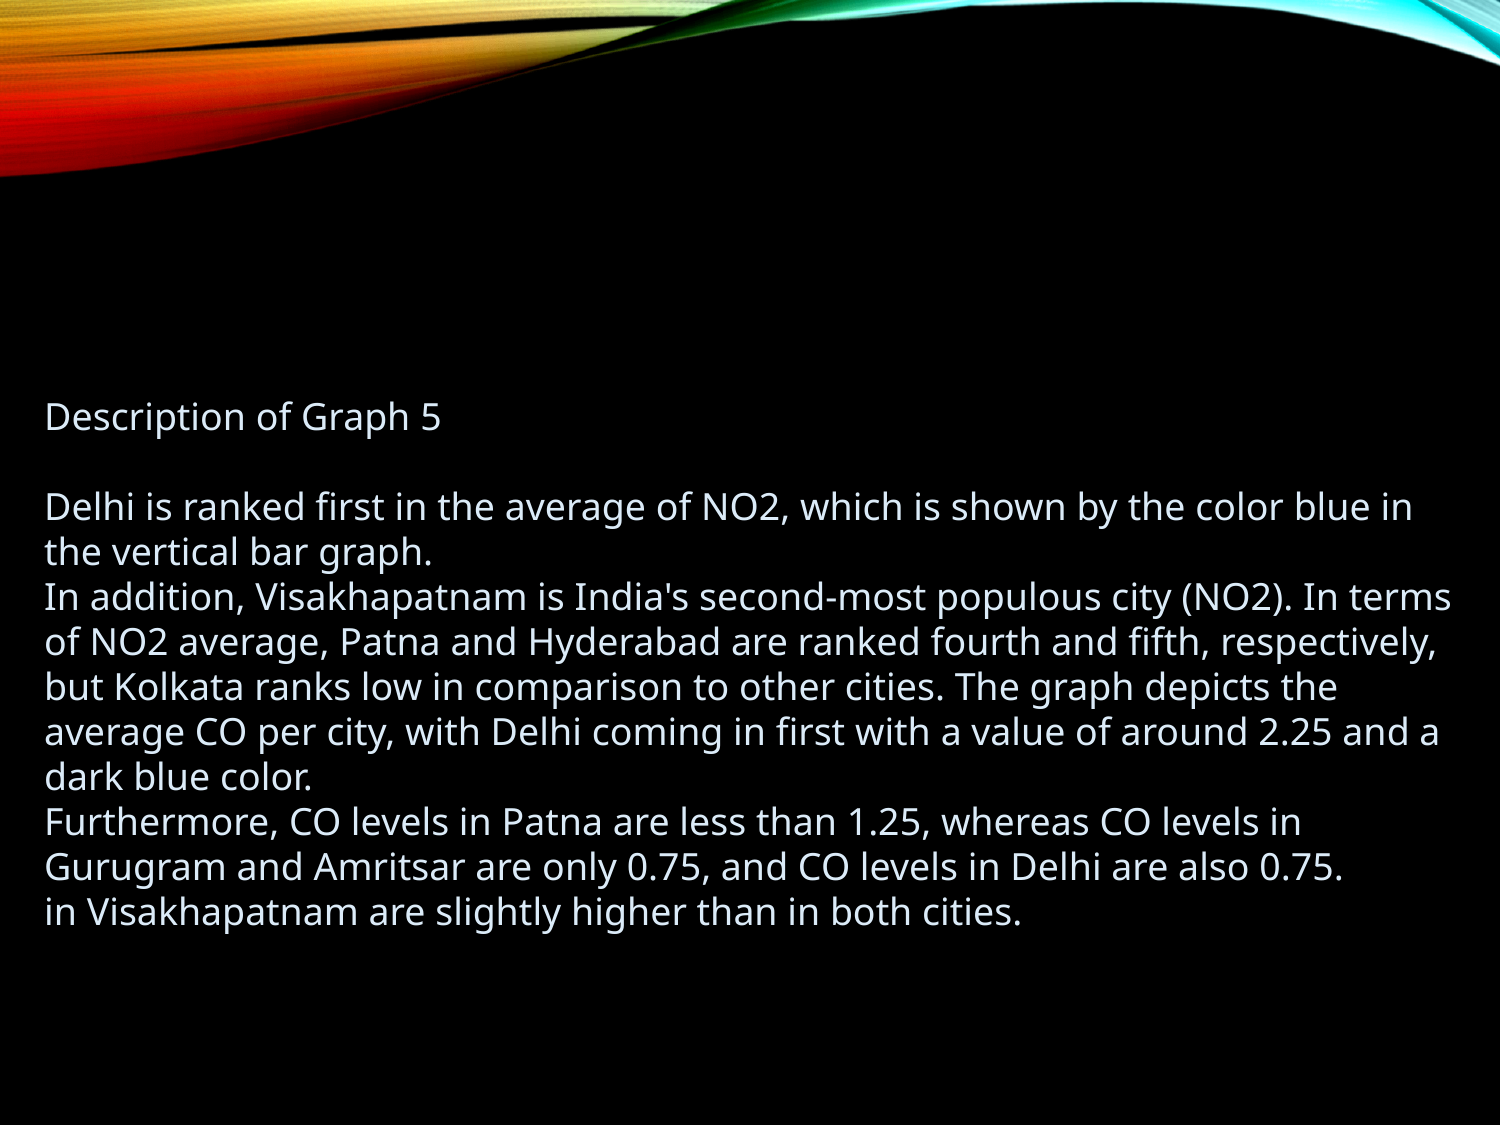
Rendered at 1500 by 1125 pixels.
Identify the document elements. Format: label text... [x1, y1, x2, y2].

text_box Description of Graph 5 Delhi is ranked first in the average of NO2, which is shown by the color blue in the vertical bar graph. In addition, Visakhapatnam is India's second-most populous city (NO2). In terms of NO2 average, Patna and Hyderabad are ranked fourth and fifth, respectively, but Kolkata ranks low in comparison to other cities. The graph depicts the average CO per city, with Delhi coming in first with a value of around 2.25 and a dark blue color. Furthermore, CO levels in Patna are less than 1.25, whereas CO levels in Gurugram and Amritsar are only 0.75, and CO levels in Delhi are also 0.75. in Visakhapatnam are slightly higher than in both cities. [29, 385, 1471, 940]
picture [0, 0, 1500, 178]
